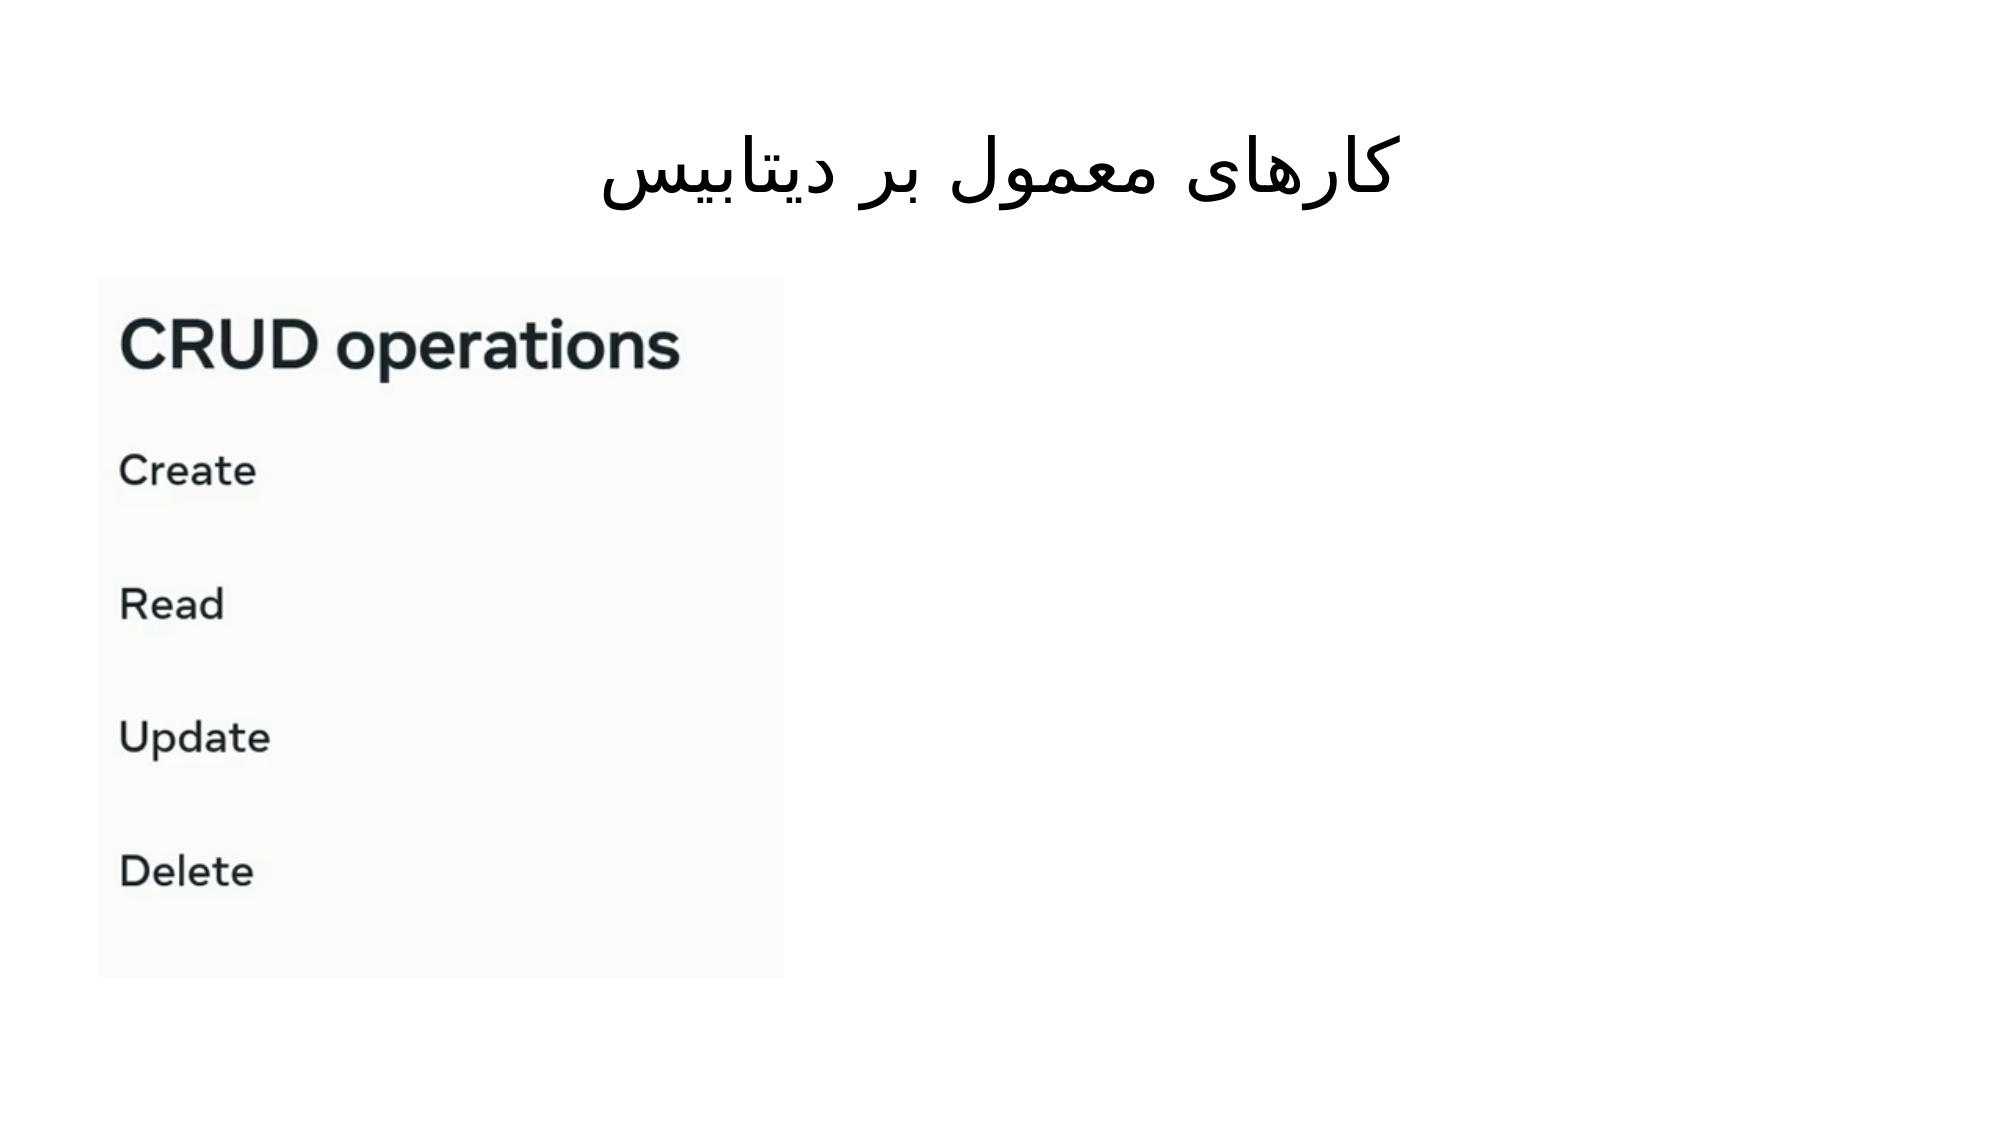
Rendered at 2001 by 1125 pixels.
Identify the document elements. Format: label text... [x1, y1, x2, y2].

title کارهای معمول بر دیتابیس [137, 59, 1863, 278]
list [98, 277, 784, 978]
